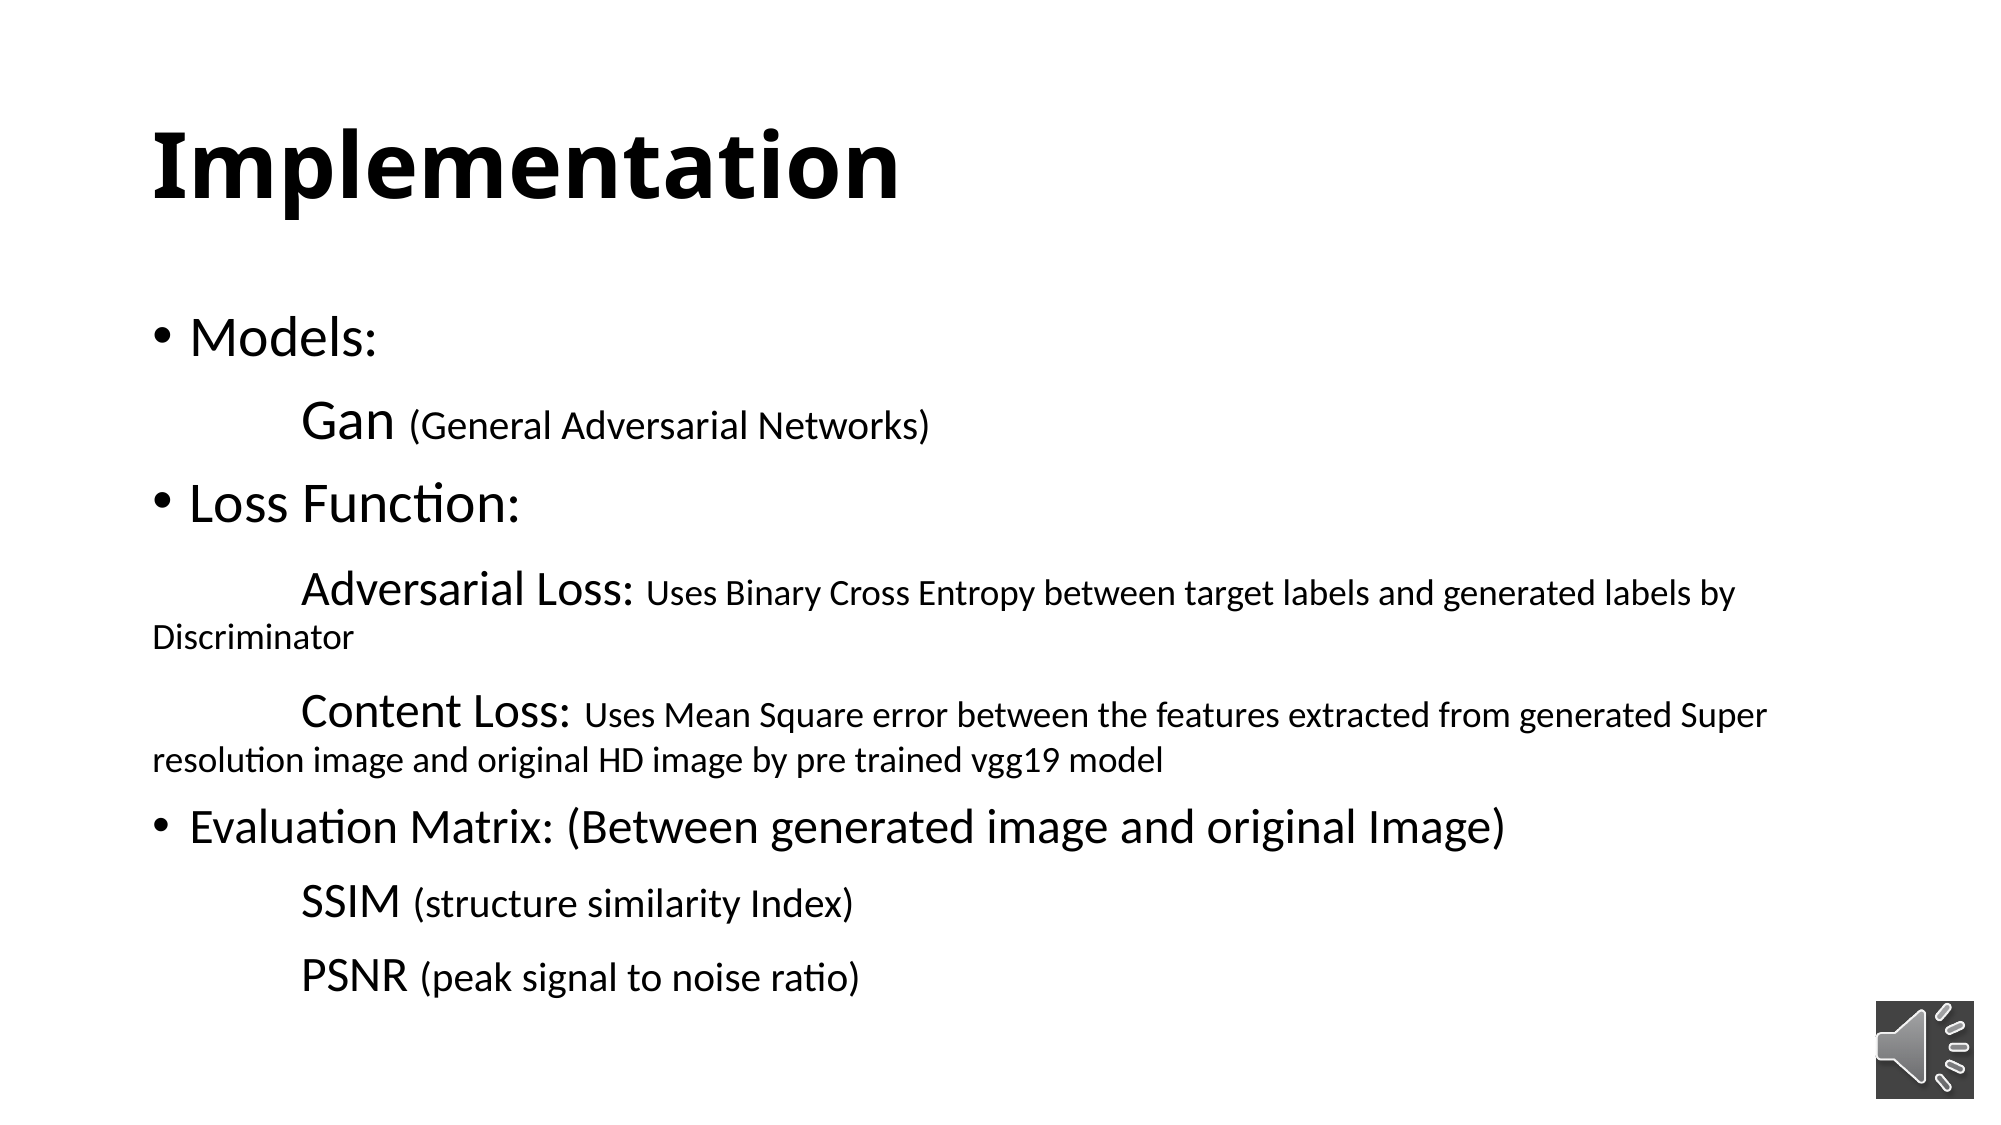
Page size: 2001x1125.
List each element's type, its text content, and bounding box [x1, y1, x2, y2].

title Implementation [137, 59, 1863, 278]
list Models: Gan (General Adversarial Networks) Loss Function: Adversarial Loss: Uses Binary Cross Entropy between target labels and generated labels by Discriminator Content Loss: Uses Mean Square error between the features extracted from generated Super resolution image and original HD image by pre trained vgg19 model Evaluation Matrix: (Between generated image and original Image) SSIM (structure similarity Index) PSNR (peak signal to noise ratio) [137, 299, 1863, 1014]
picture [1874, 999, 1975, 1100]
